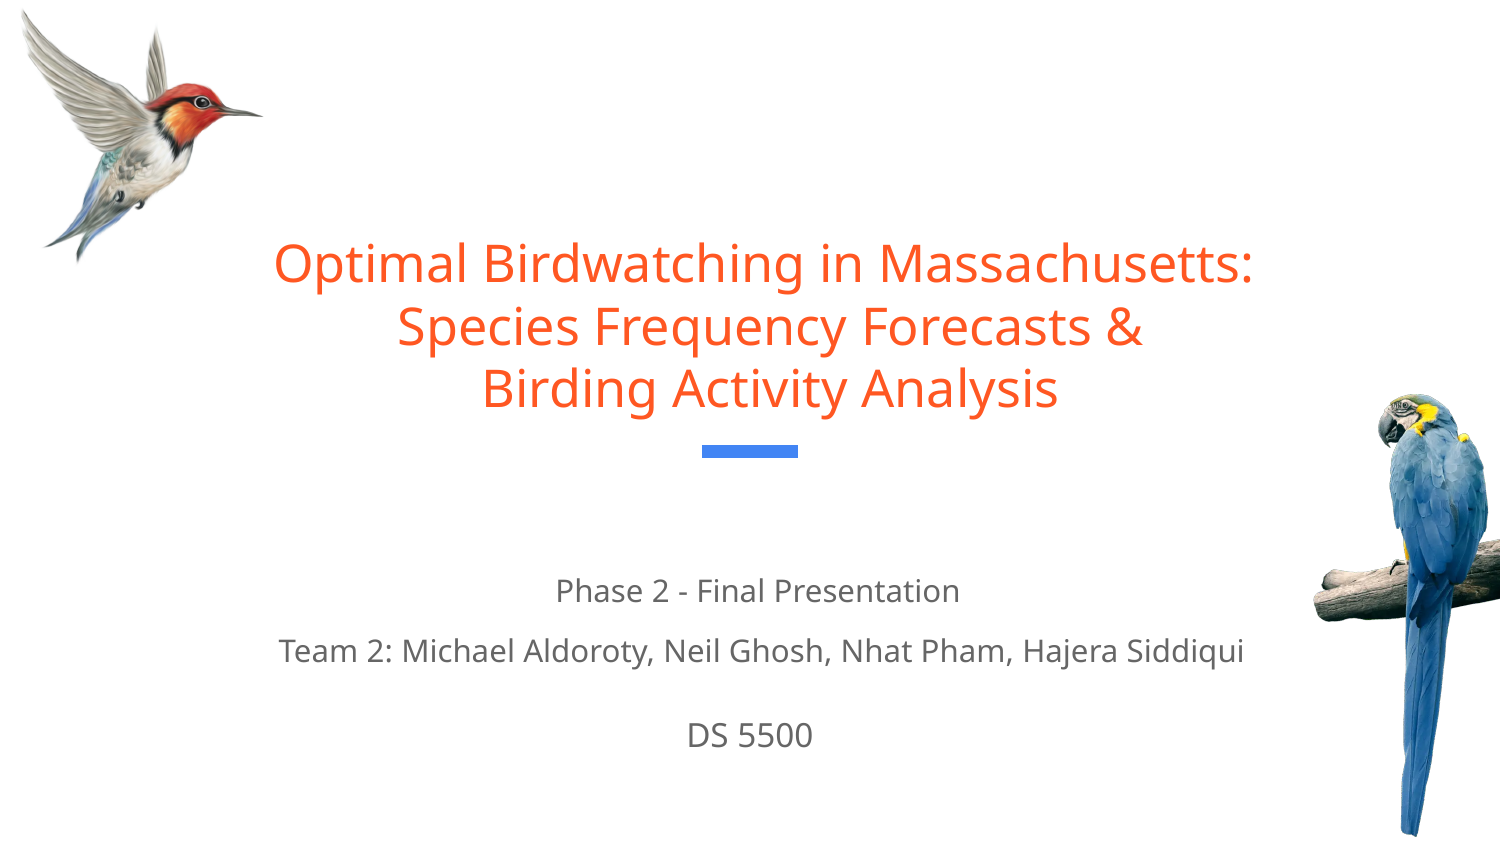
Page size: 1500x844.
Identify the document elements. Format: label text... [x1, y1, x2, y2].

subtitle DS 5500 [51, 707, 749, 844]
picture [0, 0, 273, 269]
picture [754, 333, 1500, 844]
subtitle Phase 2 - Final Presentation Team 2: Michael Aldoroty, Neil Ghosh, Nhat Pham, Hajera Siddiqui [59, 564, 749, 685]
title Optimal Birdwatching in Massachusetts: Species Frequency Forecasts & Birding Activity Analysis [71, 112, 1470, 434]
